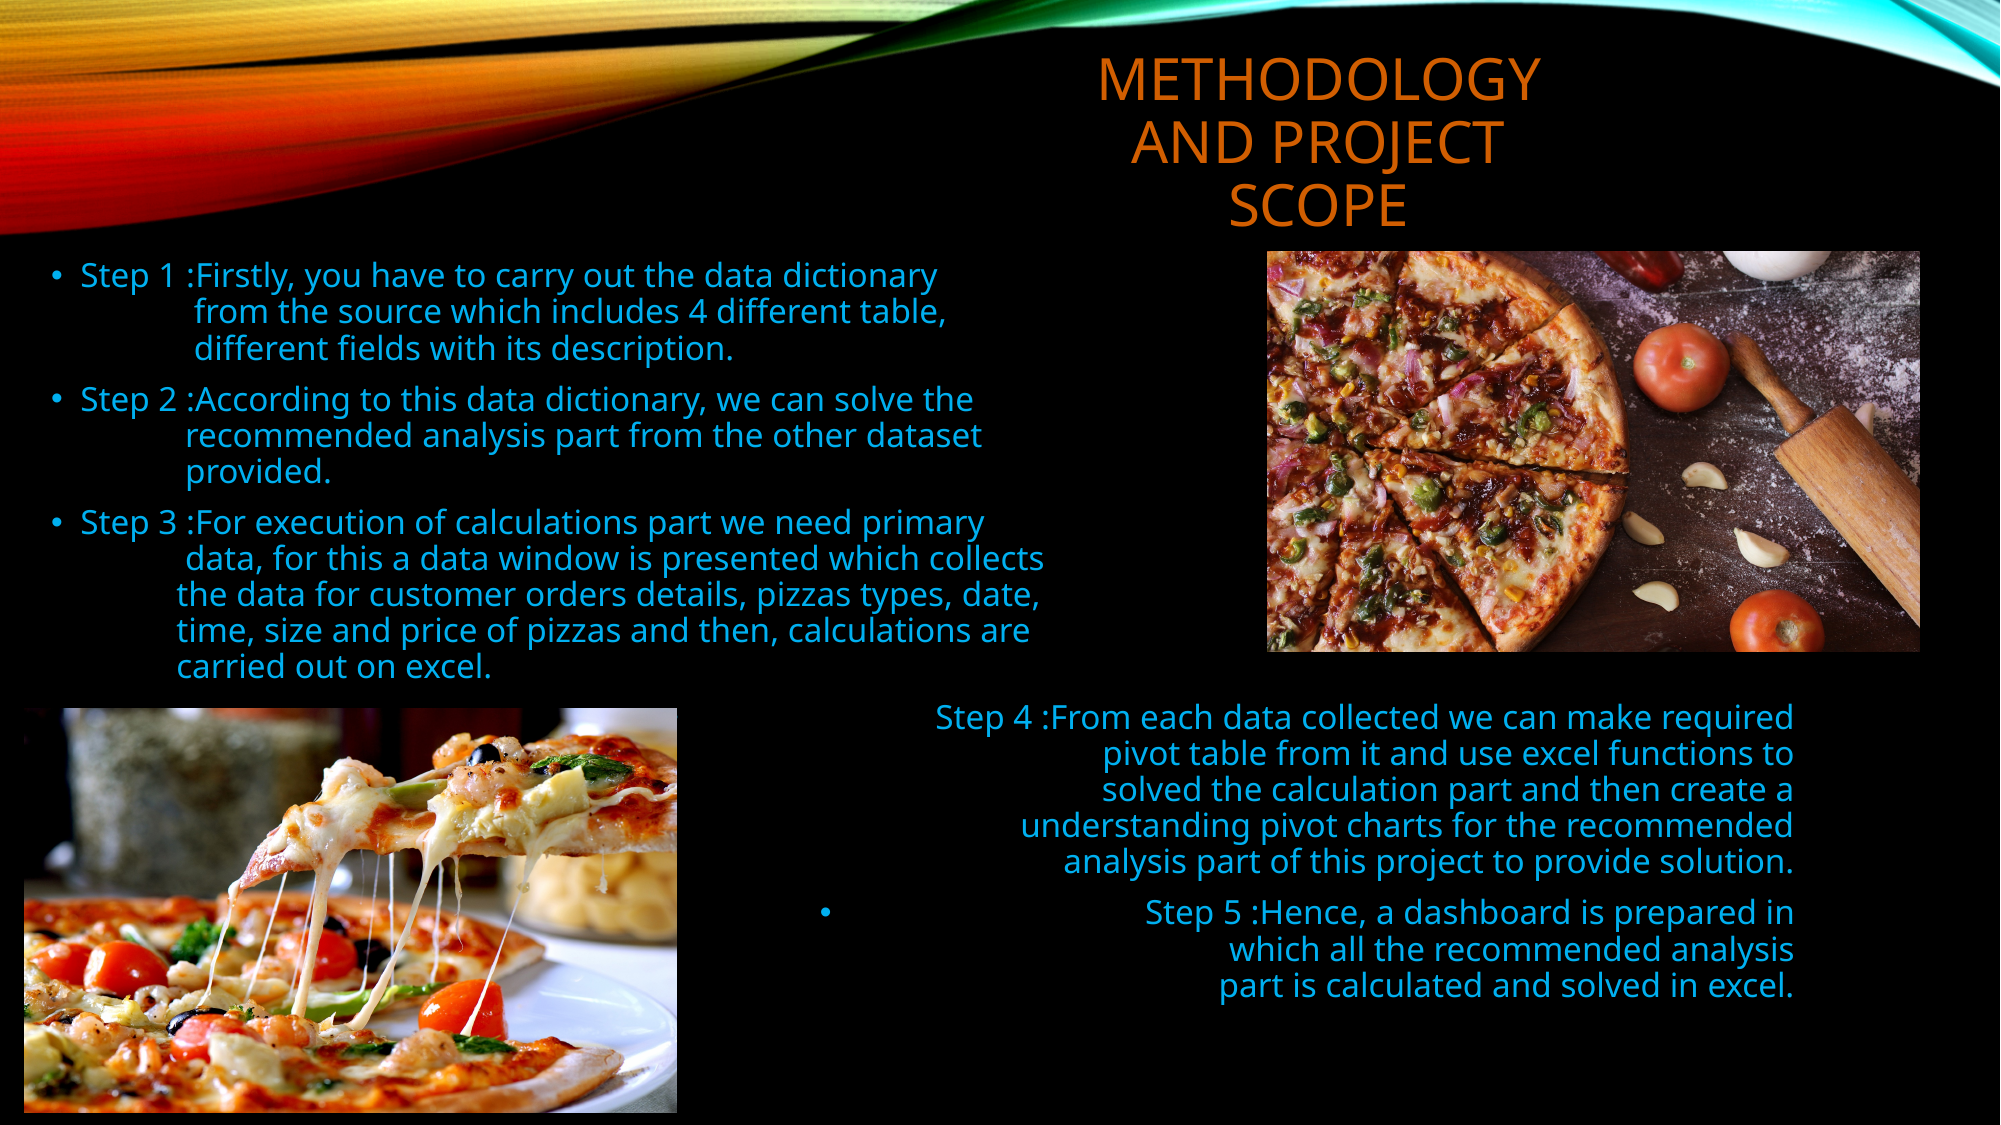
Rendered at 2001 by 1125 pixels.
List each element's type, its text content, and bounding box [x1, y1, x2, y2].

picture [1267, 251, 1920, 652]
title METHODOLOGY AND PROJECT SCOPE [612, 104, 2000, 185]
picture [0, 0, 2000, 237]
picture [24, 708, 678, 1113]
list Step 1 :Firstly, you have to carry out the data dictionary from the source which includes 4 different table, different fields with its description. Step 2 :According to this data dictionary, we can solve the recommended analysis part from the other dataset provided. Step 3 :For execution of calculations part we need primary data, for this a data window is presented which collects the data for customer orders details, pizzas types, date, time, size and price of pizzas and then, calculations are carried out on excel. Step 4 :From each data collected we can make required pivot table from it and use excel functions to solved the calculation part and then create a understanding pivot charts for the recommended analysis part of this project to provide solution. Step 5 :Hence, a dashboard is prepared in which all the recommended analysis part is calculated and solved in excel. [35, 251, 1811, 1021]
